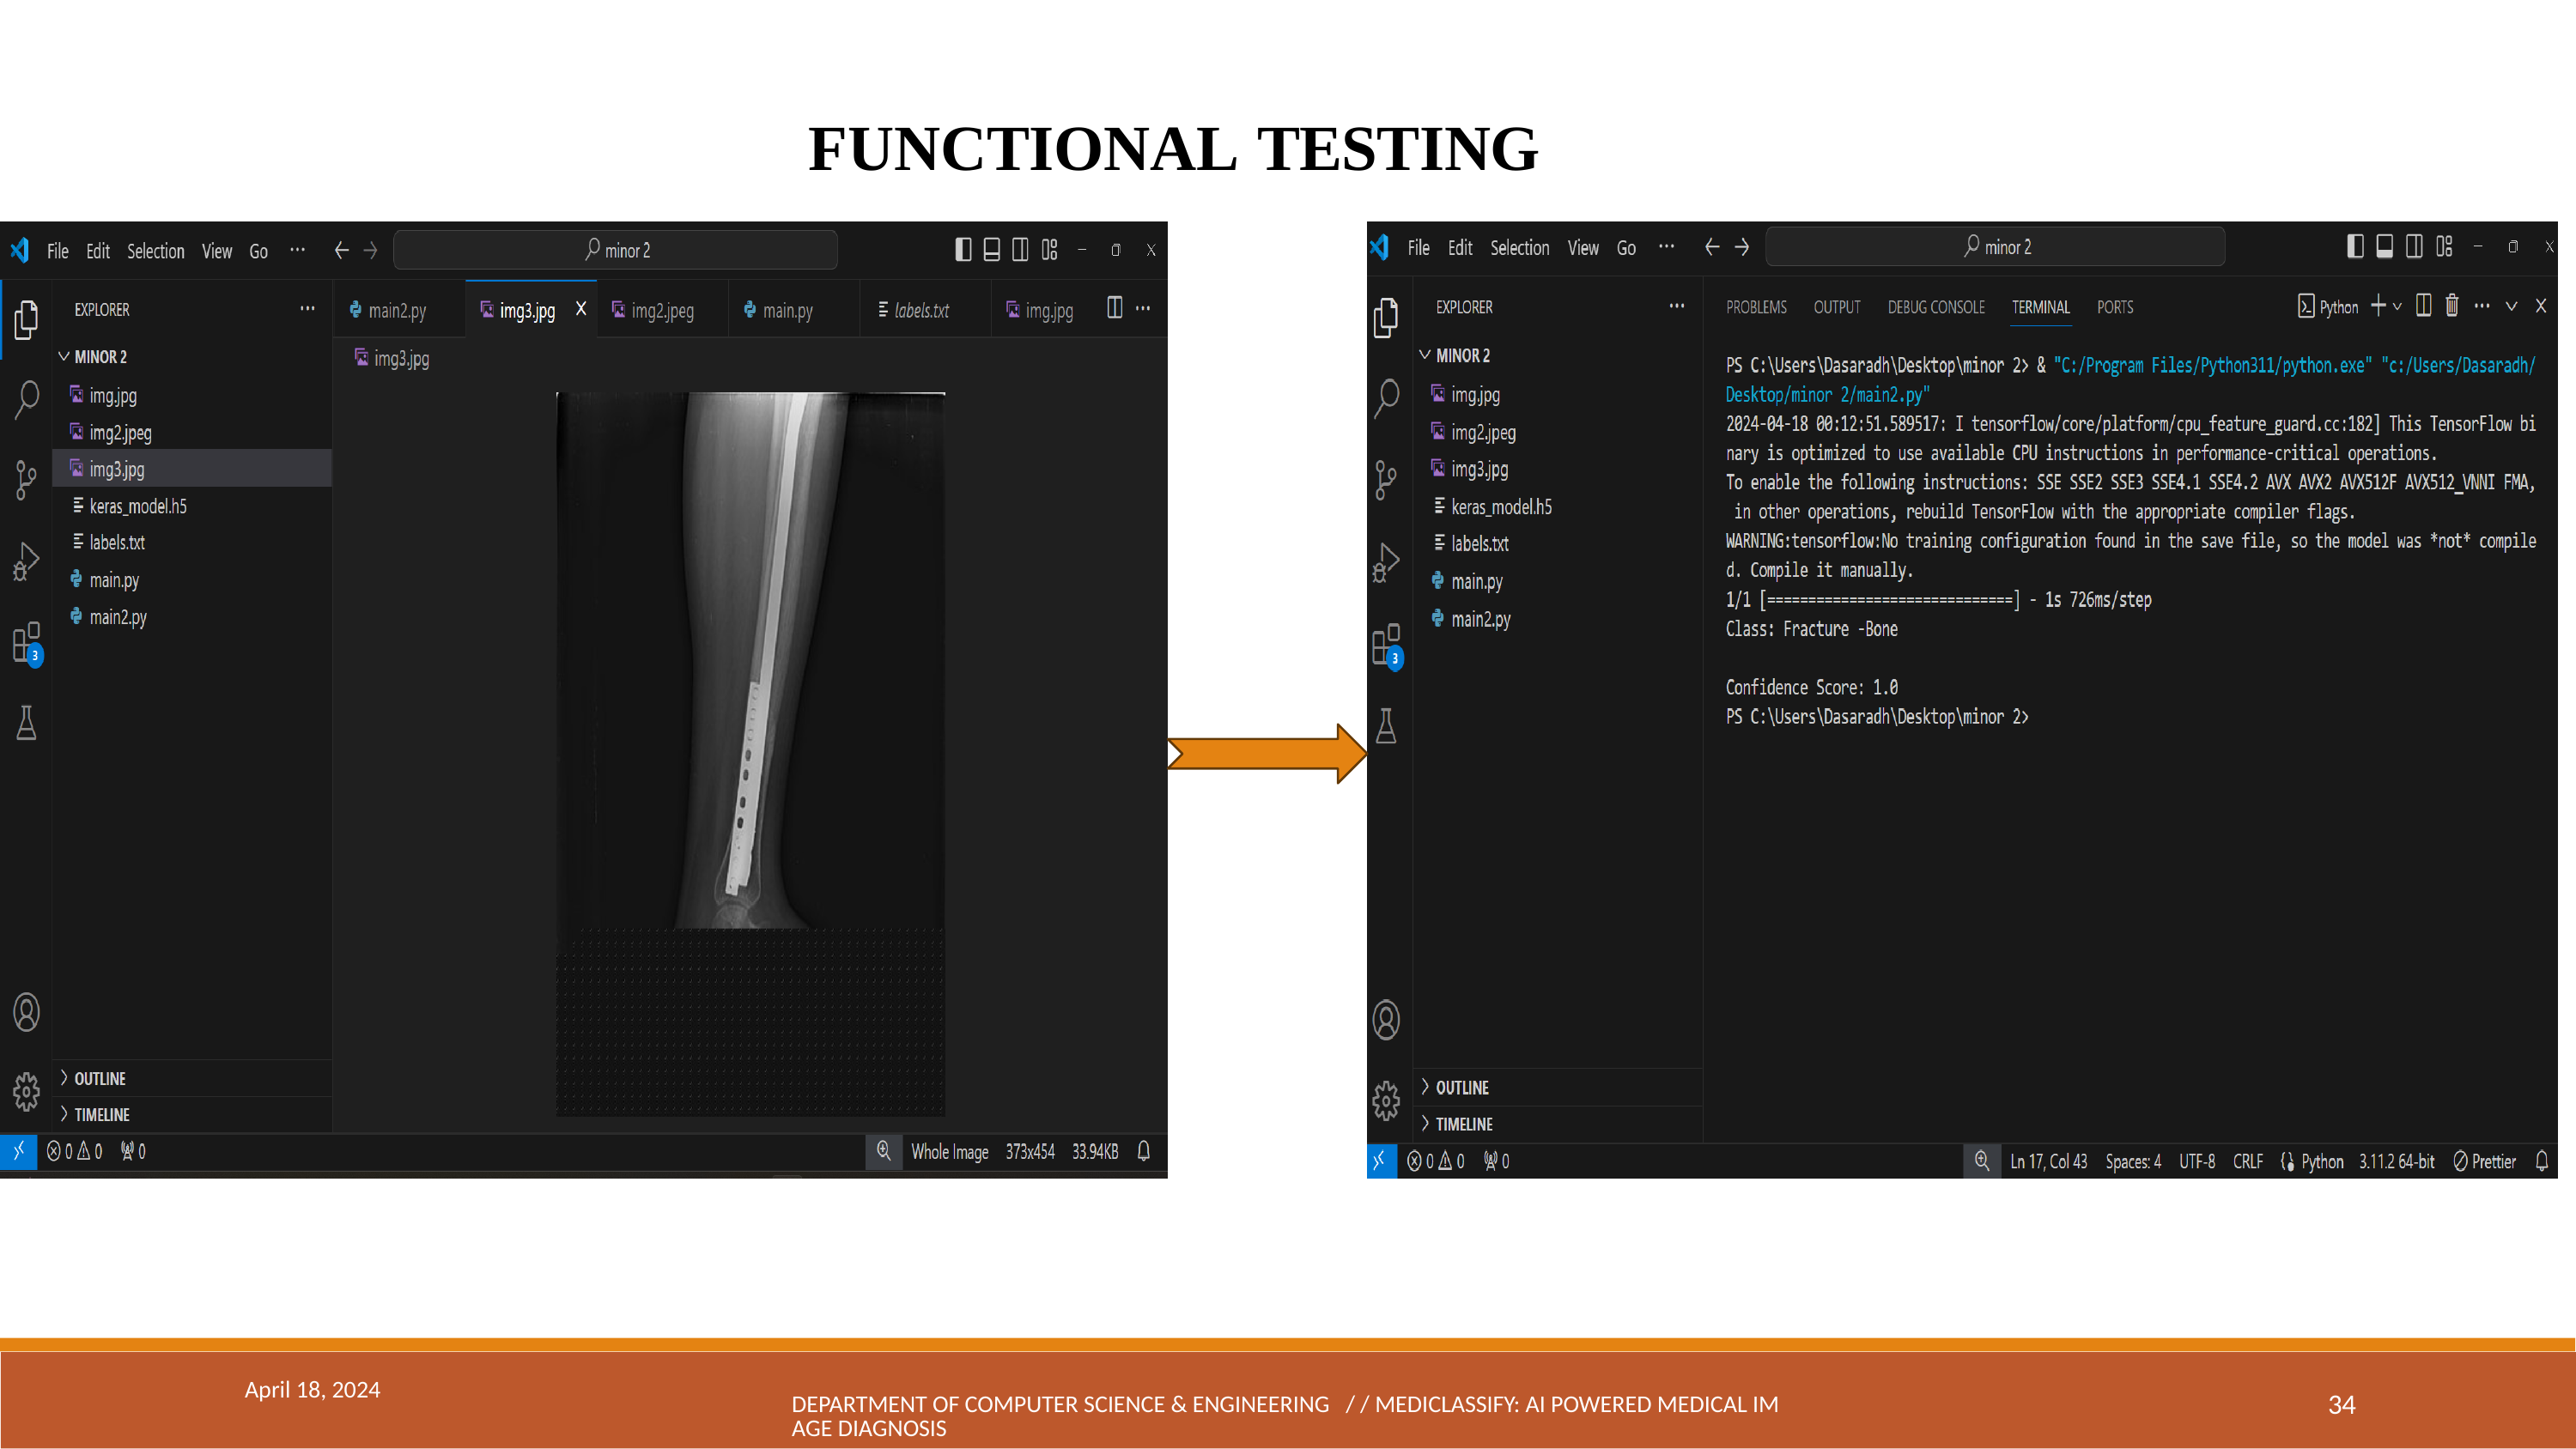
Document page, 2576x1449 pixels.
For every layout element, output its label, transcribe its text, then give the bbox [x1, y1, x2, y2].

picture [1366, 221, 2558, 1179]
footer DEPARTMENT OF COMPUTER SCIENCE & ENGINEERING / / MEDICLASSIFY: AI POWERED MEDICAL IMAGE DIAGNOSIS [779, 1364, 1798, 1442]
text_box FUNCTIONAL TESTING [794, 100, 1650, 191]
slide_number 34 [2092, 1364, 2369, 1442]
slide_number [232, 1364, 755, 1442]
text_box [1175, 723, 1365, 785]
picture [0, 221, 1169, 1179]
